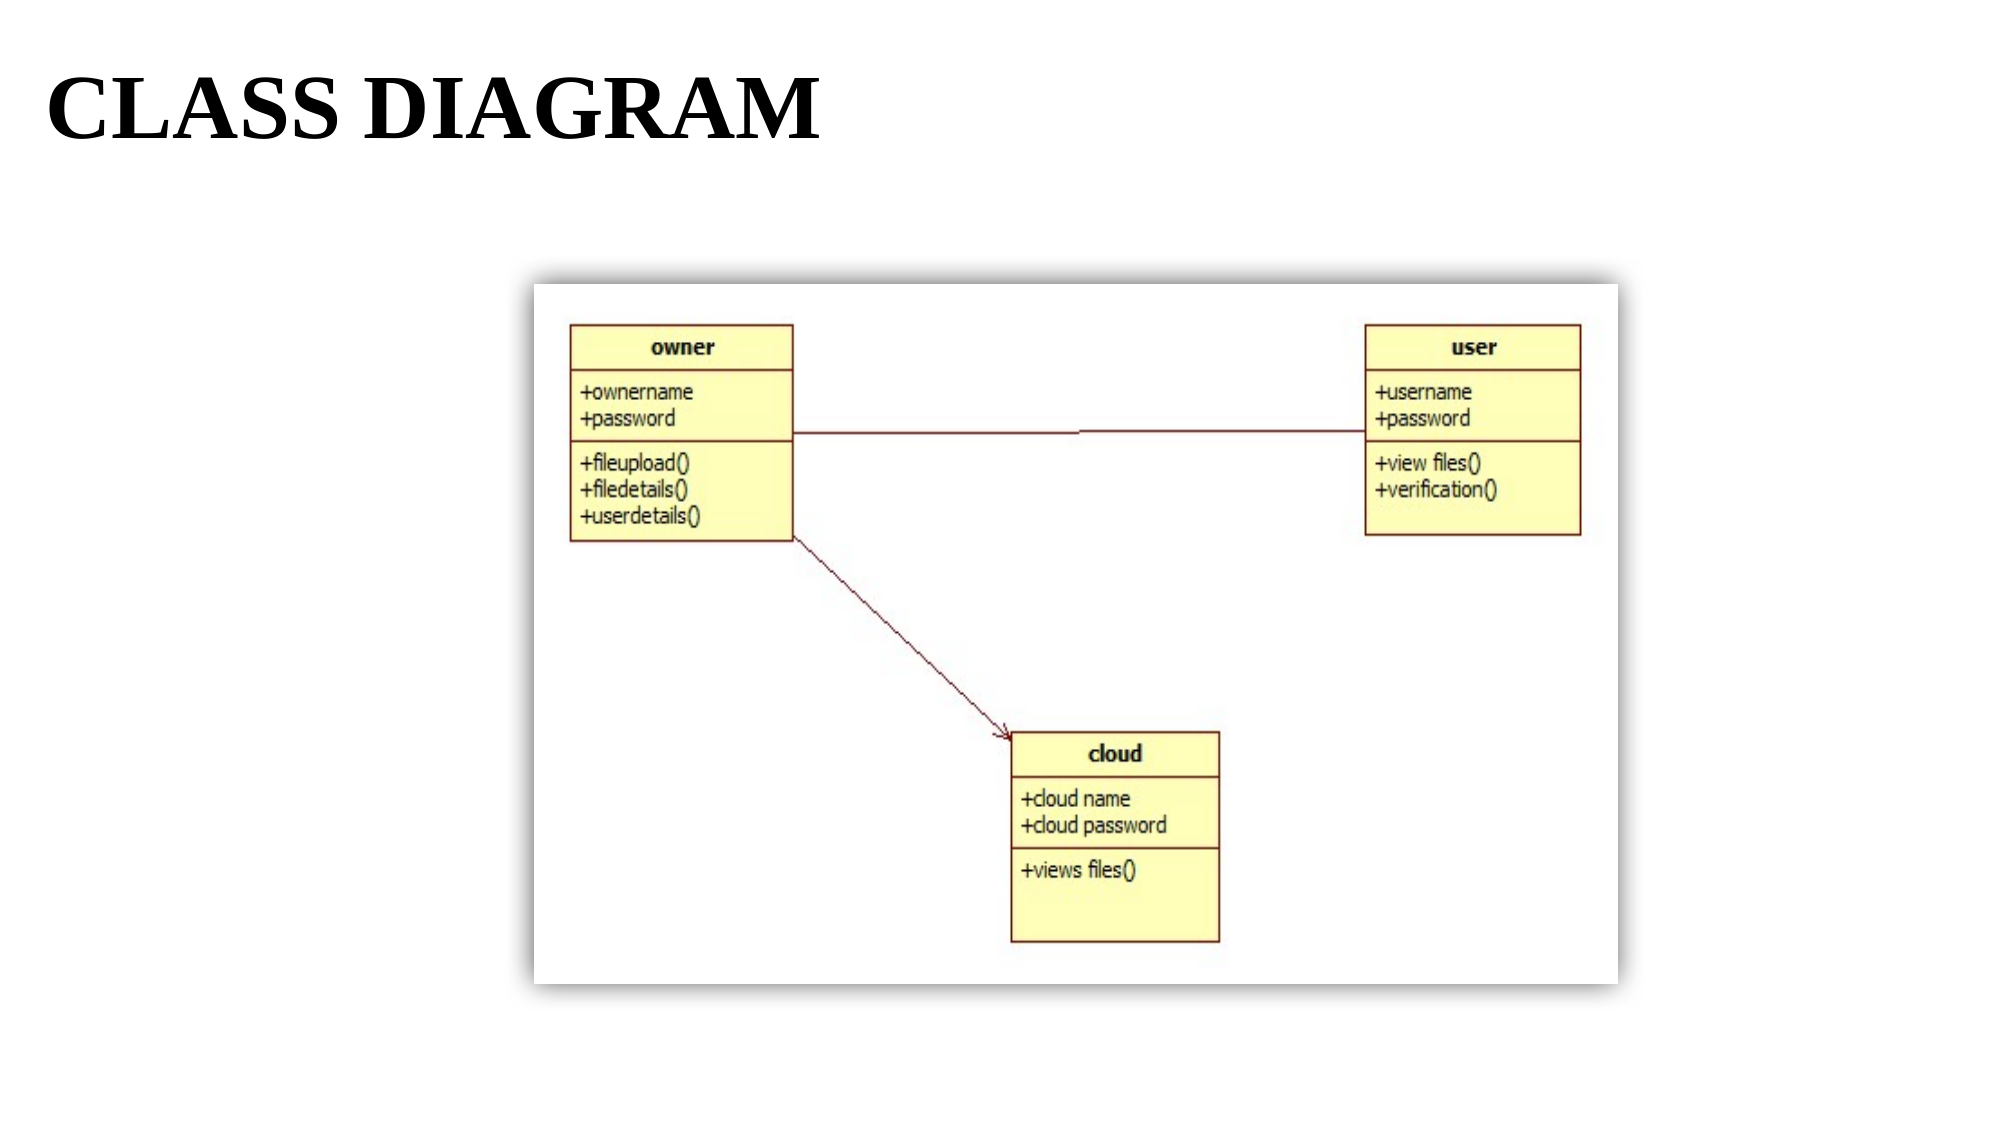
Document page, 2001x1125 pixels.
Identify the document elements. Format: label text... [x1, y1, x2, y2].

picture [534, 284, 1618, 984]
title CLASS DIAGRAM [30, 0, 1756, 218]
